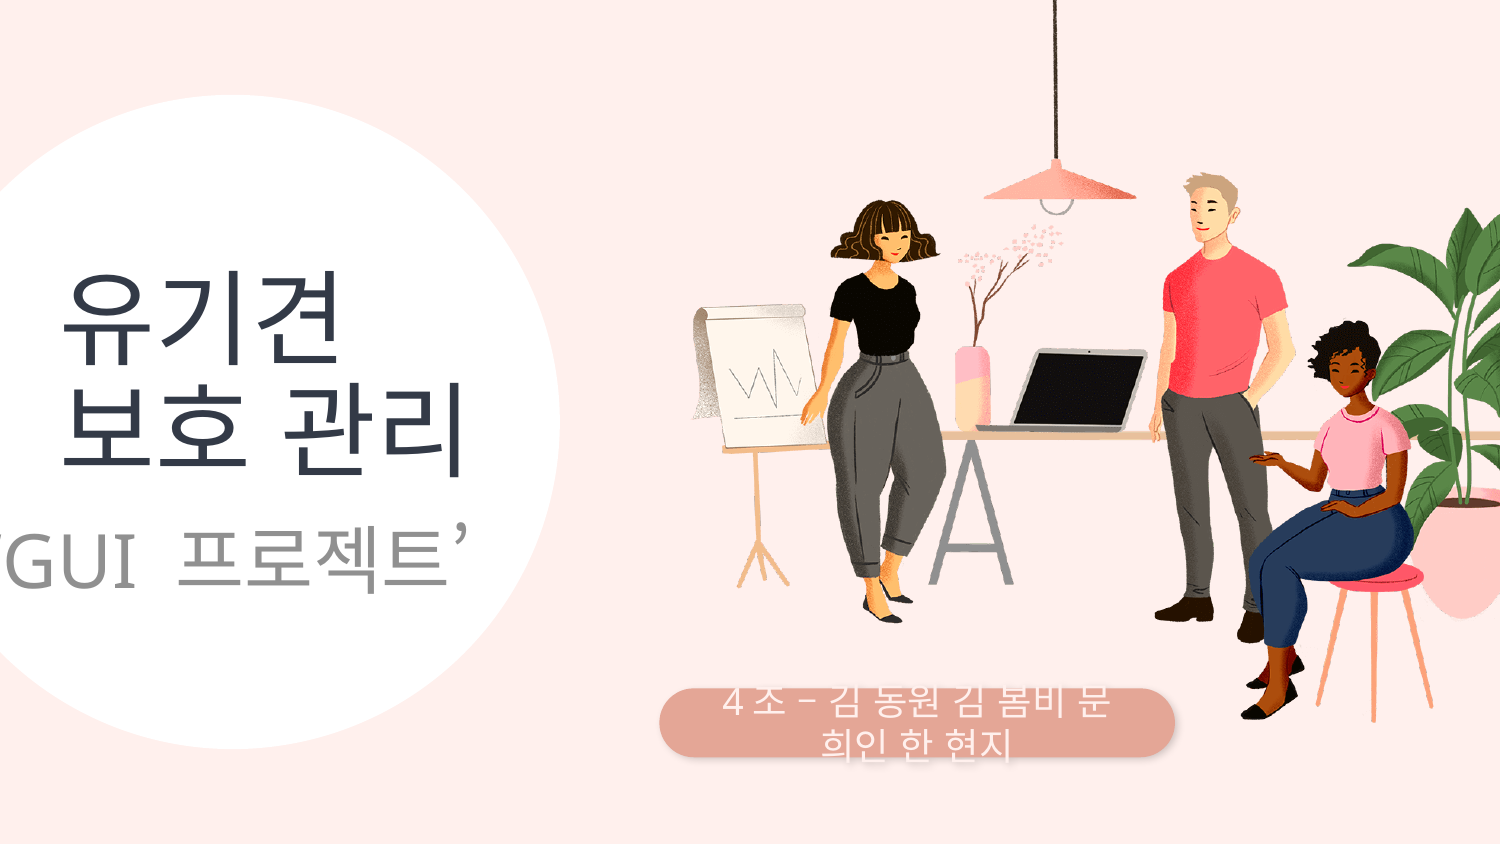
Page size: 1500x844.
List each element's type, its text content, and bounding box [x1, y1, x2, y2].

text_box 4조 – 김 동원 김 봄비 문 희인 한 현지 [657, 686, 1178, 760]
picture [690, 0, 1500, 723]
text_box ‘GUI 프로젝트’ [0, 506, 535, 611]
title 유기견 보호 관리 [59, 175, 733, 709]
